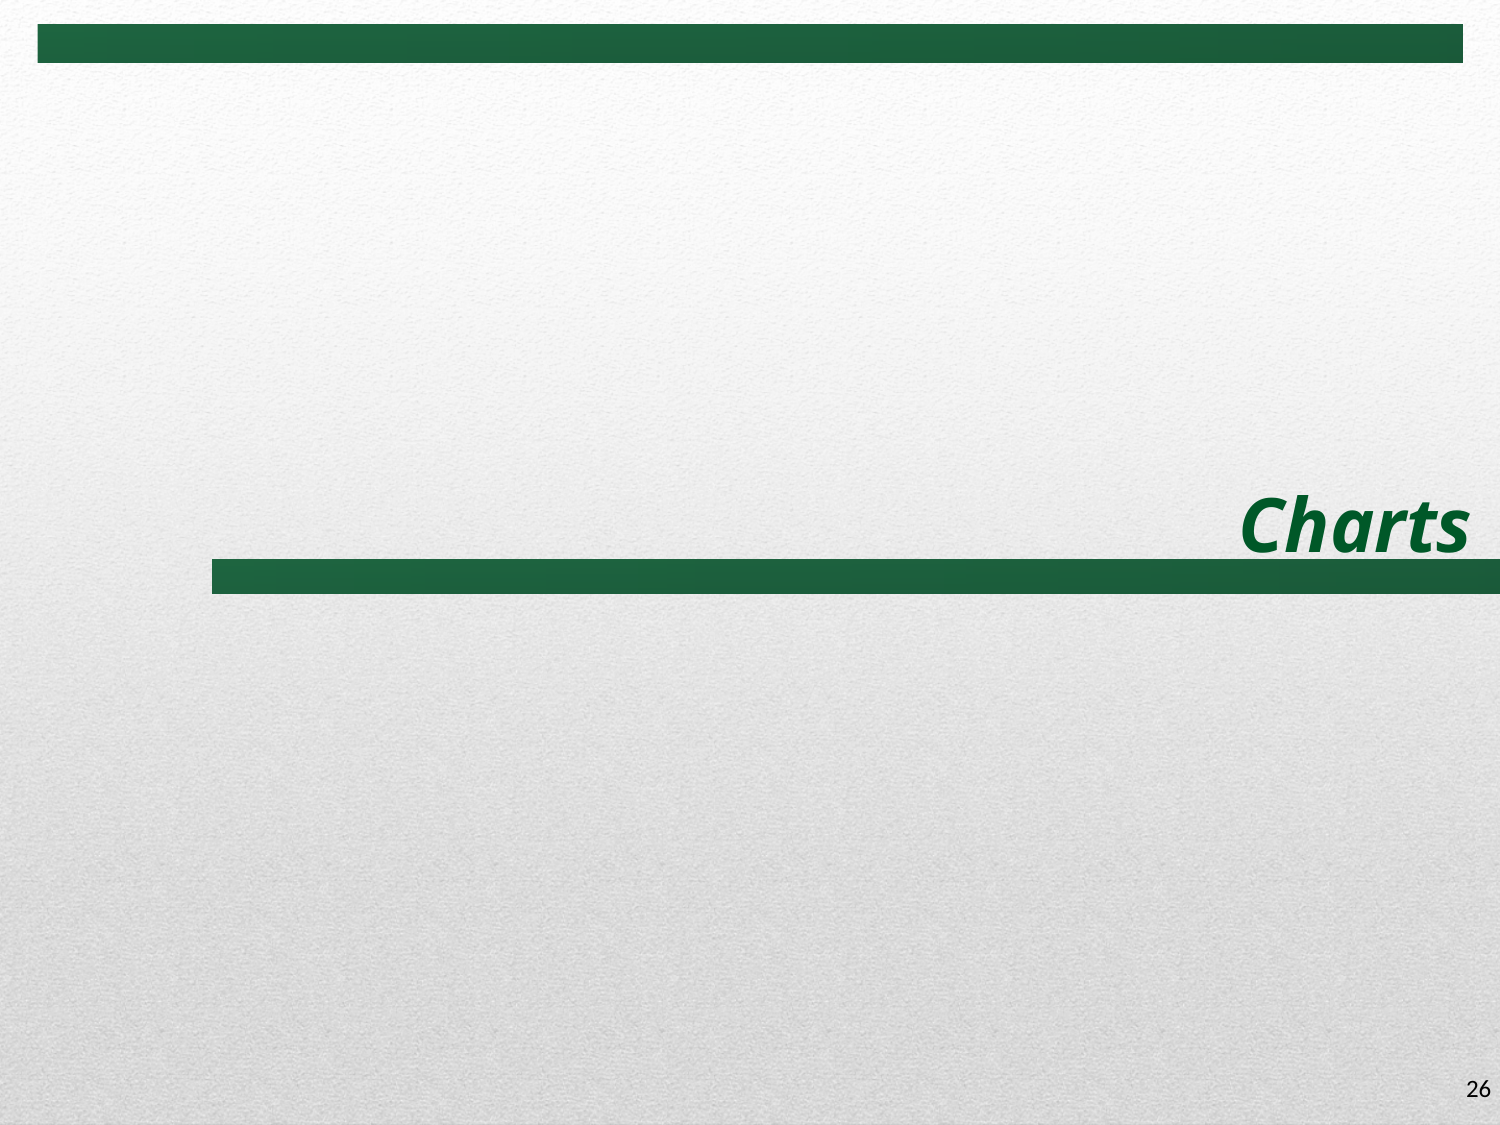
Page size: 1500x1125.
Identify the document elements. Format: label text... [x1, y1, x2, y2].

picture [211, 558, 1500, 595]
picture [37, 24, 1463, 63]
title Charts [150, 437, 1488, 575]
slide_number 26 [1381, 1065, 1500, 1125]
